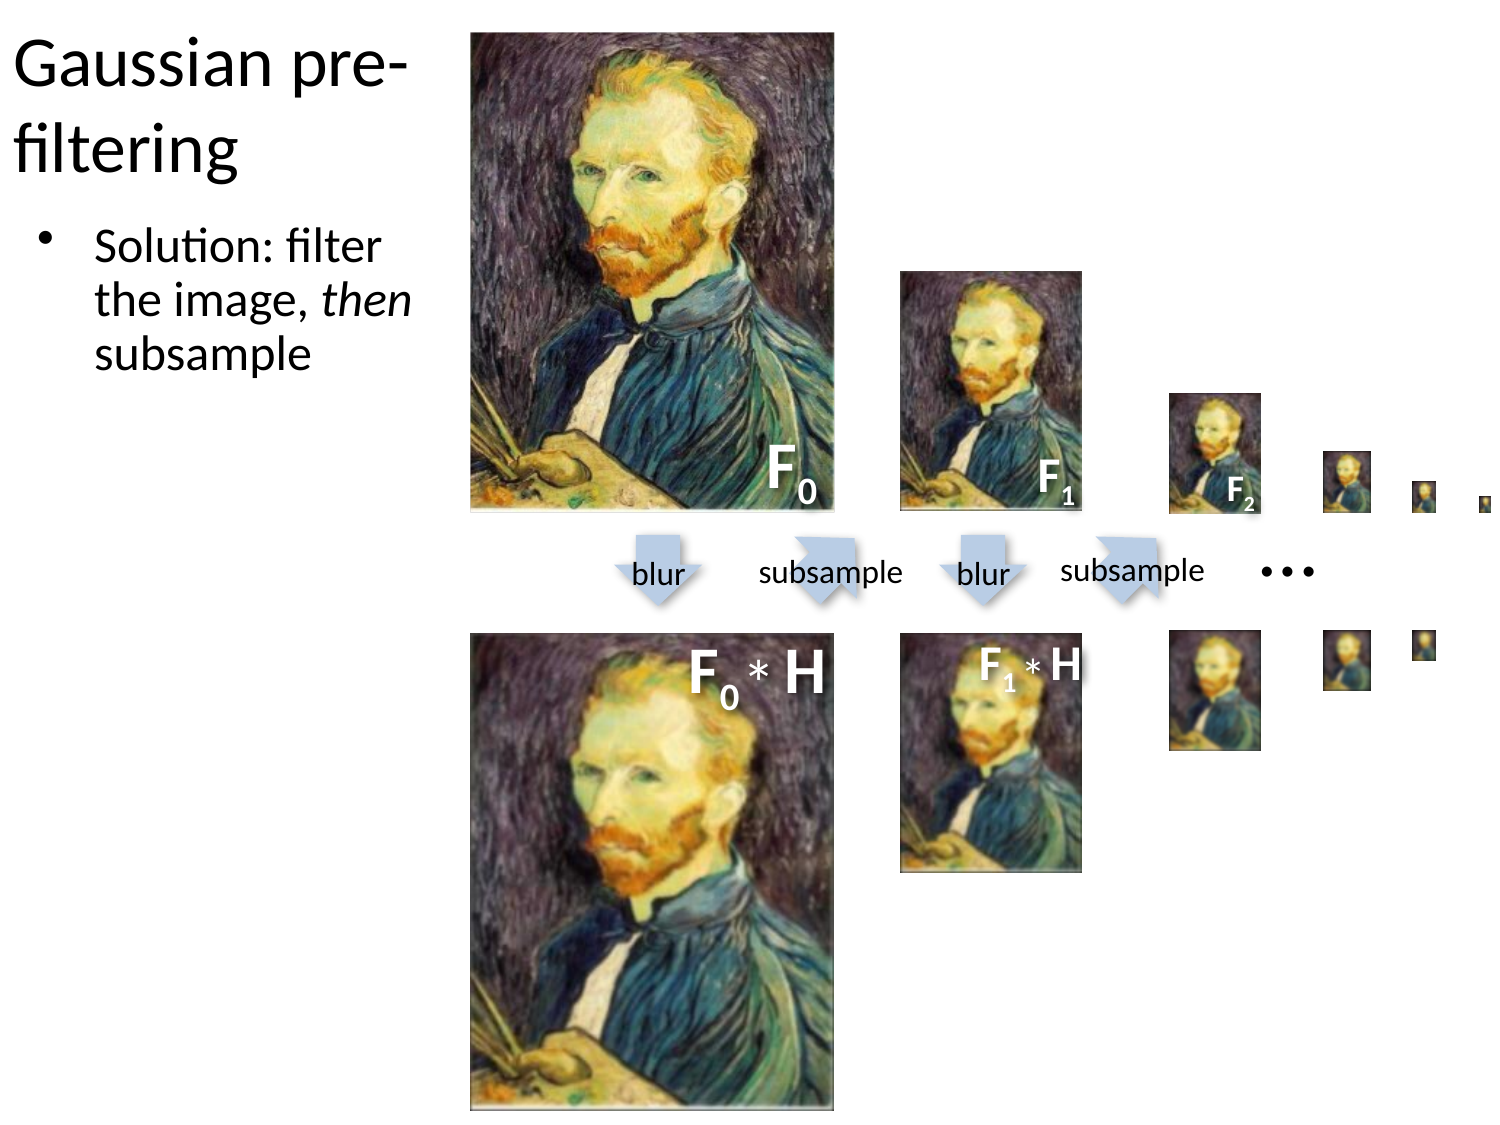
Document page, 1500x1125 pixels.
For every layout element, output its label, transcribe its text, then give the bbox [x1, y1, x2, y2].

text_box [613, 534, 703, 607]
picture [1479, 496, 1492, 513]
title Gaussian pre-filtering [0, 7, 472, 195]
picture [1412, 630, 1436, 662]
text_box … [1245, 485, 1333, 601]
picture [1412, 481, 1436, 513]
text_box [1169, 393, 1272, 518]
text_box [469, 619, 845, 1111]
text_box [938, 534, 1028, 607]
picture [1323, 451, 1371, 513]
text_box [1044, 527, 1222, 600]
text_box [742, 527, 920, 600]
picture [1323, 630, 1371, 692]
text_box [899, 271, 1093, 512]
text_box Solution: filter the image, then subsample [23, 212, 459, 297]
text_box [468, 30, 837, 514]
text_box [899, 622, 1099, 873]
picture [1169, 630, 1261, 751]
